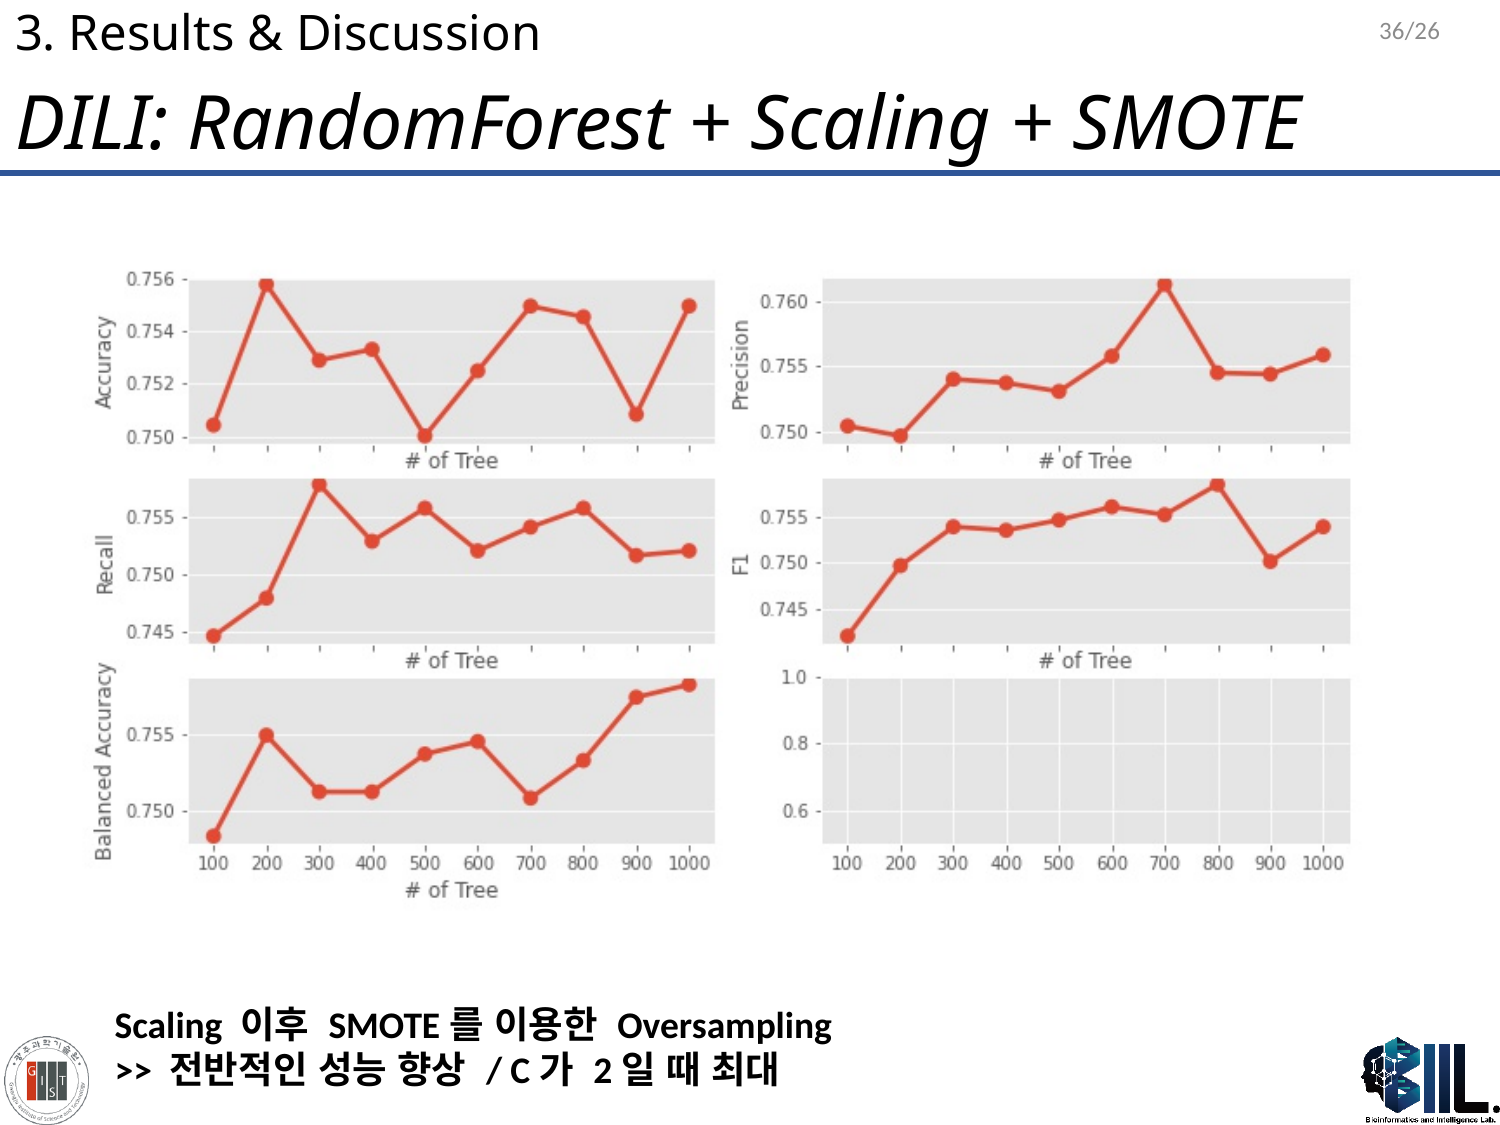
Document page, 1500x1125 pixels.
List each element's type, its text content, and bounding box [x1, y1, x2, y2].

slide_number 36/26 [1117, 0, 1455, 60]
text_box DILI: RandomForest + Scaling + SMOTE [0, 68, 1500, 170]
text_box DILI: RandomForest + Scaling + SMOTE [0, 176, 1500, 183]
picture [0, 187, 1500, 938]
picture [1361, 1099, 1500, 1125]
title 3. Results & Discussion [0, 0, 602, 68]
text_box Scaling 이후 SMOTE를 이용한 Oversampling >> 전반적인 성능 향상 / C가 2일 때 최대 [99, 993, 1500, 1099]
picture [4, 1036, 89, 1125]
